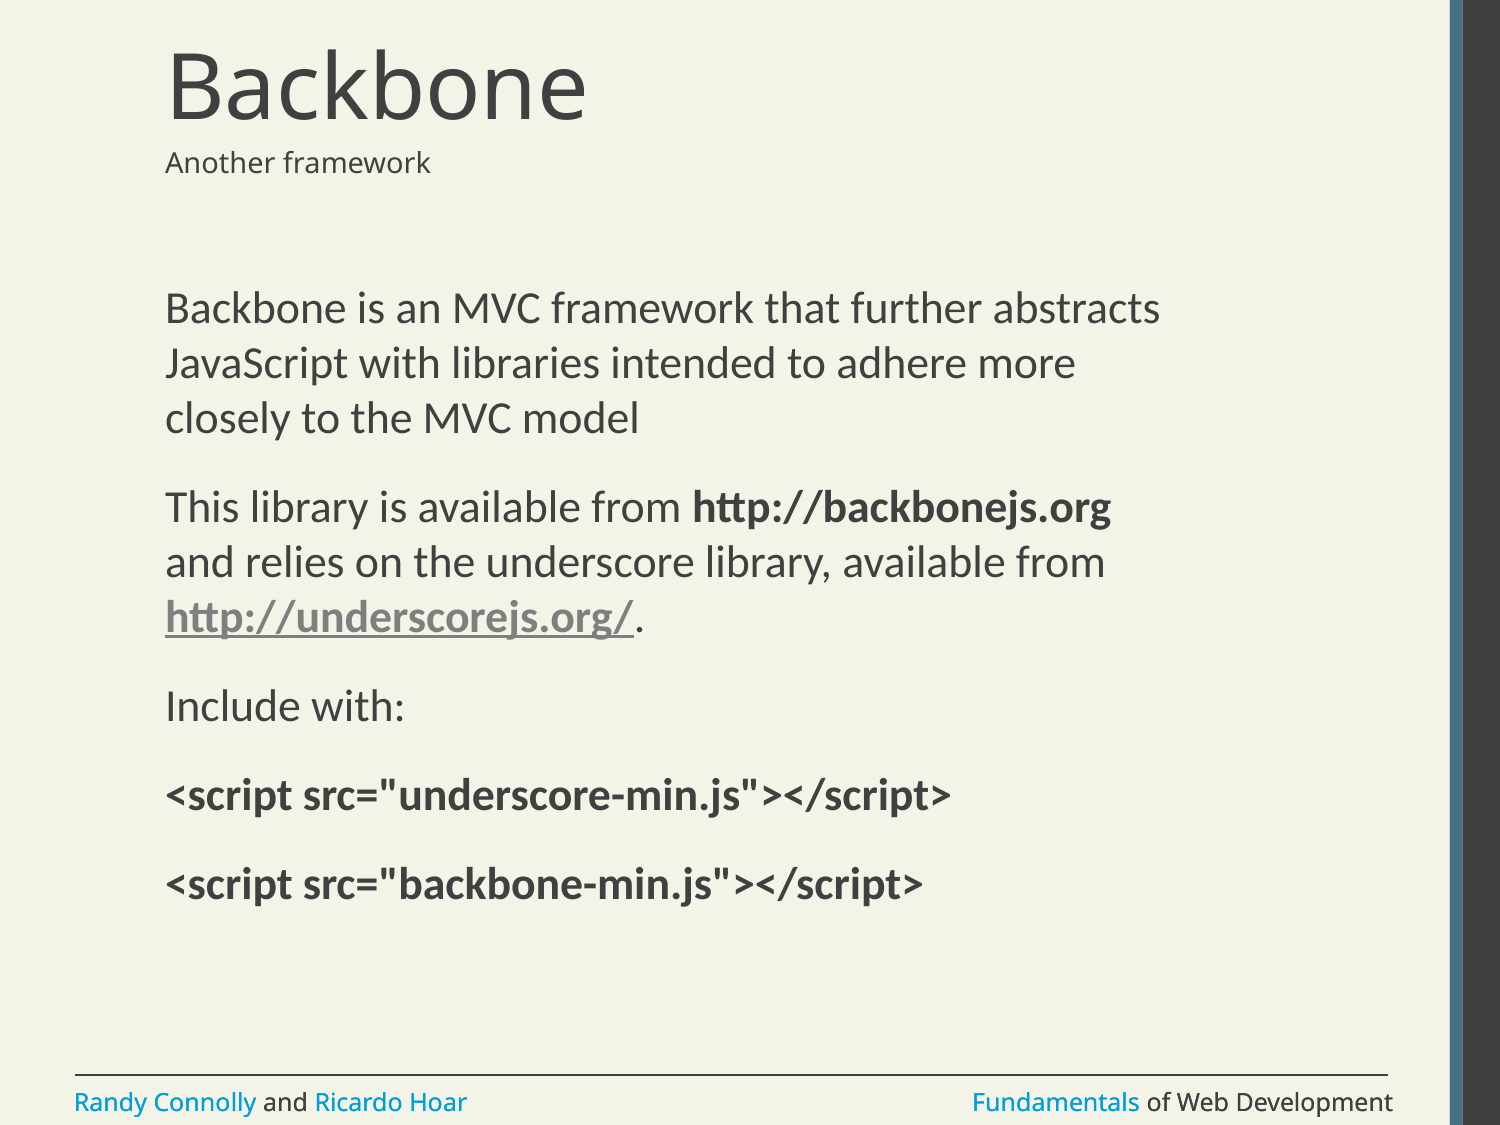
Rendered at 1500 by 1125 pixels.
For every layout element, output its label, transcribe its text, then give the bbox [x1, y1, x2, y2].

list Another framework [150, 137, 1200, 188]
list Backbone is an MVC framework that further abstracts JavaScript with libraries intended to adhere more closely to the MVC model This library is available from http://backbonejs.org and relies on the underscore library, available from http://underscorejs.org/. Include with: <script src="underscore-min.js"></script> <script src="backbone-min.js"></script> [150, 270, 1200, 1013]
title Backbone [150, 20, 1425, 188]
